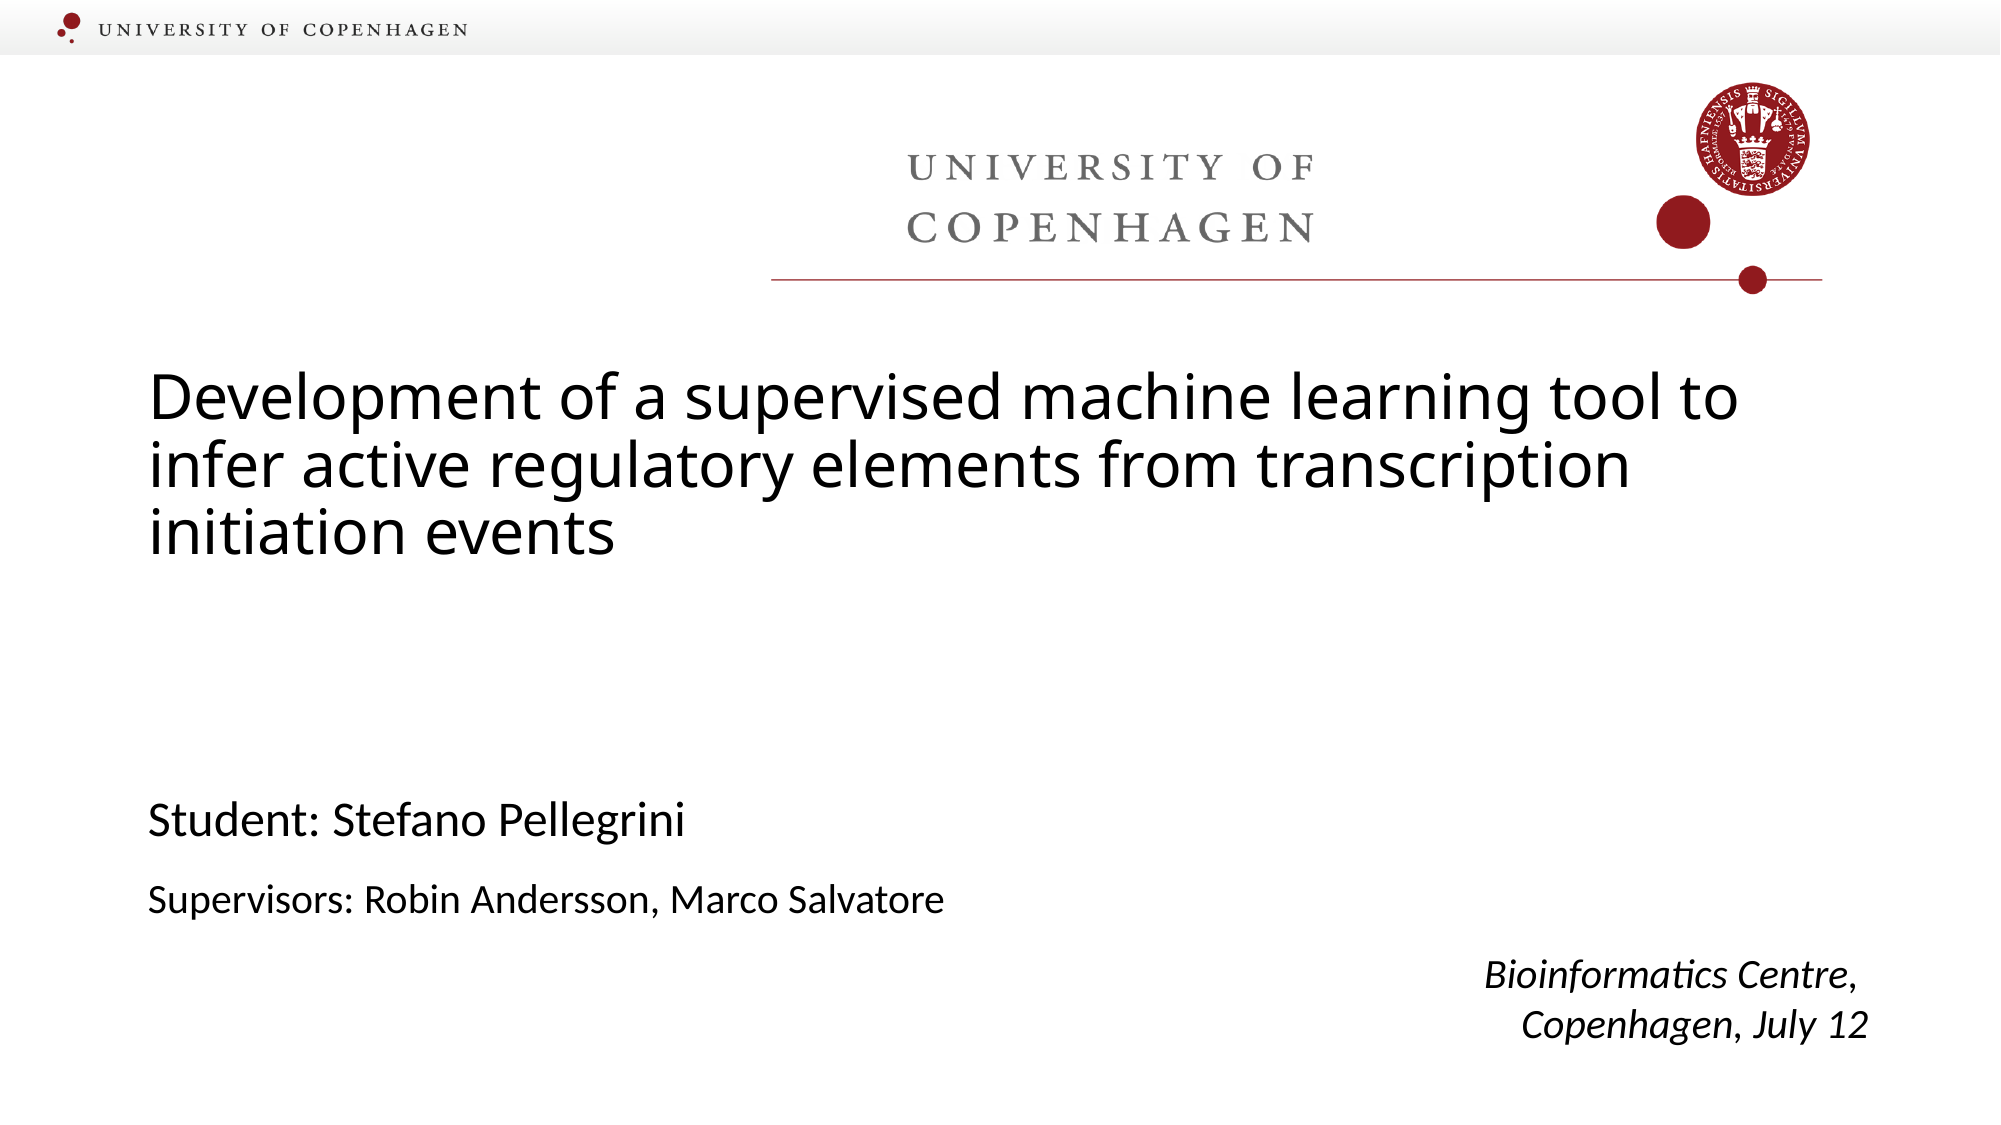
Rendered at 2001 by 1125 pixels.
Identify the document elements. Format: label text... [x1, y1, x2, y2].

text_box Student: Stefano Pellegrini Supervisors: Robin Andersson, Marco Salvatore Bioinformatics Centre, Copenhagen, July 12 [133, 749, 1884, 1055]
text_box Development of a supervised machine learning tool to infer active regulatory elements from transcription initiation events [133, 358, 1867, 597]
picture [752, 71, 1842, 379]
picture [92, 15, 475, 42]
